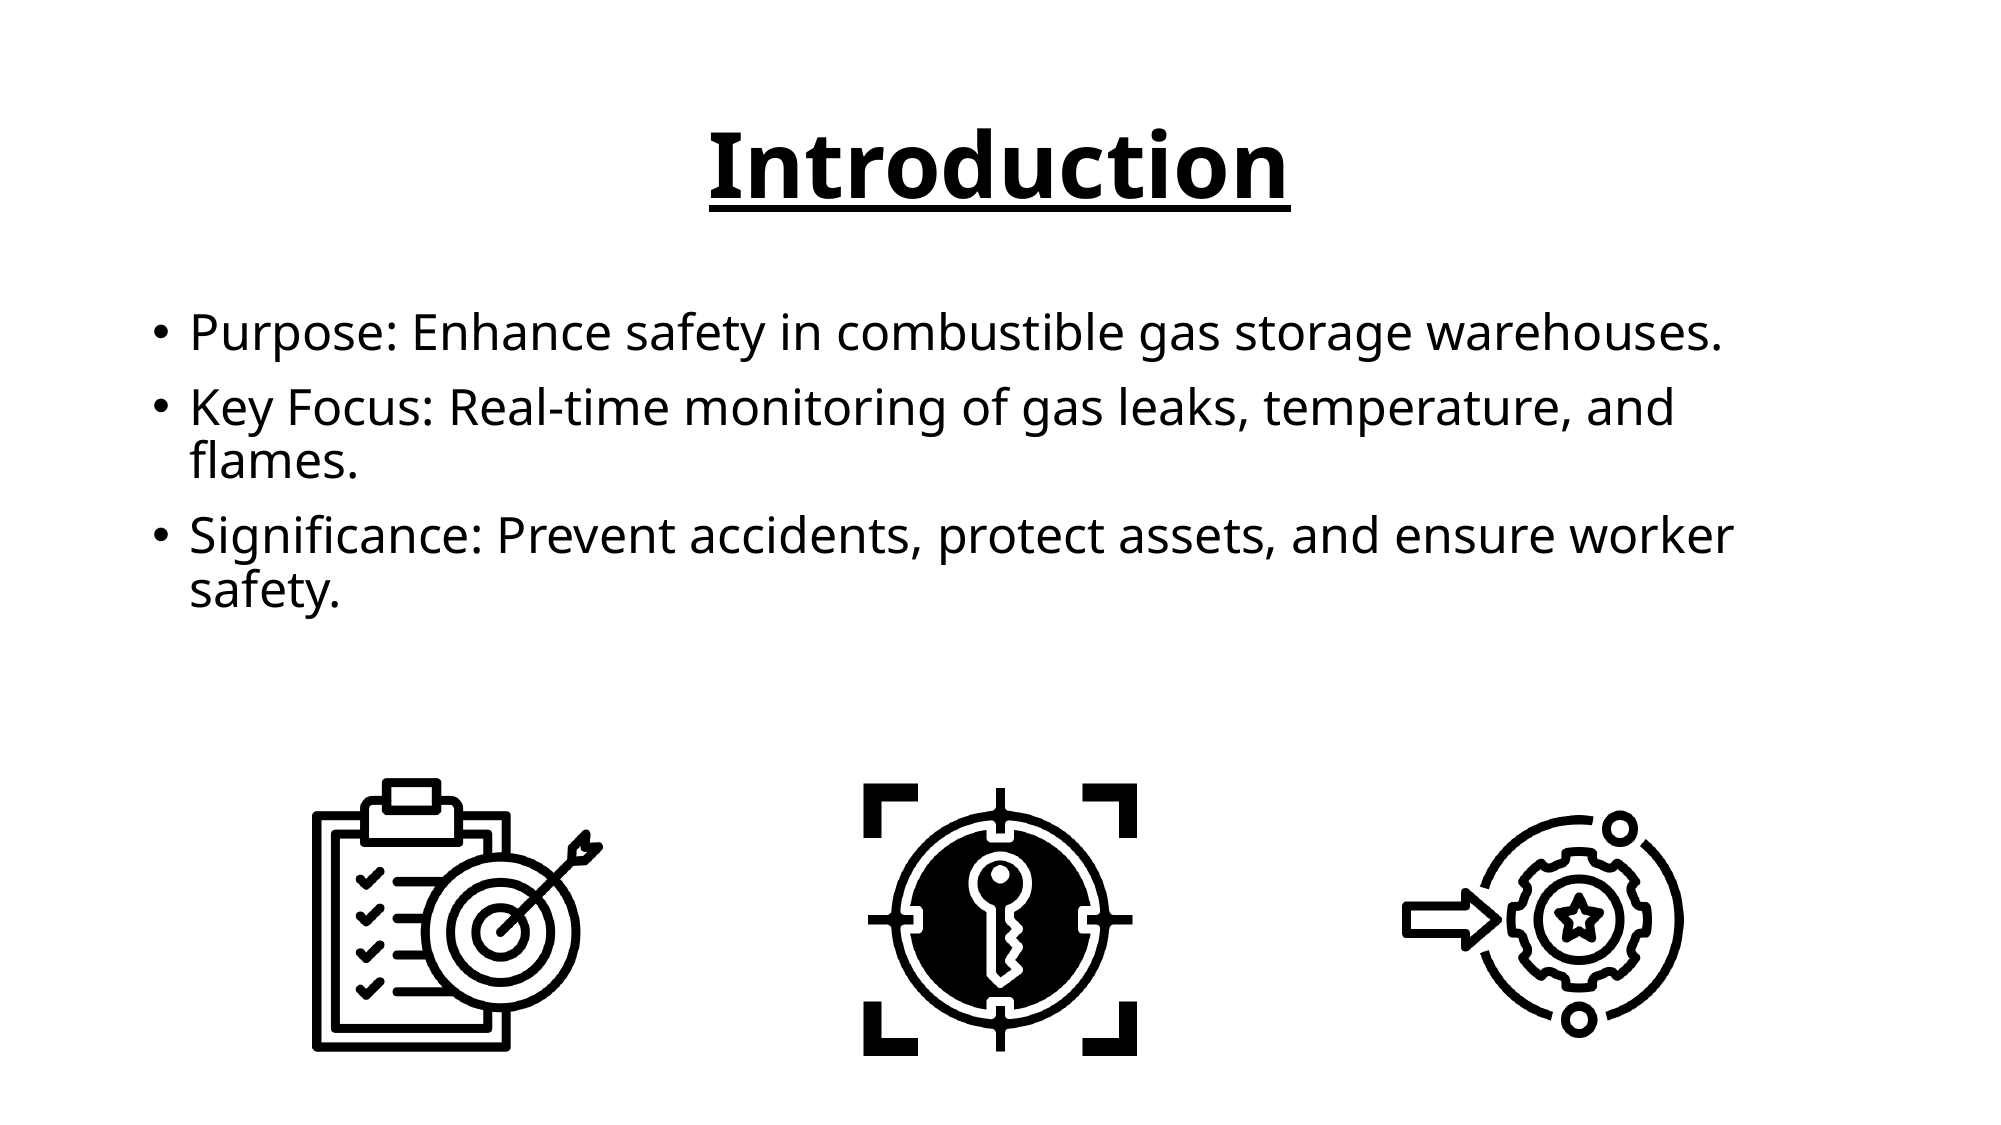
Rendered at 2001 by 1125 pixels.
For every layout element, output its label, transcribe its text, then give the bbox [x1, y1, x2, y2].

picture [854, 774, 1146, 1066]
title Introduction [137, 59, 1863, 278]
picture [1396, 774, 1688, 1066]
list Purpose: Enhance safety in combustible gas storage warehouses. Key Focus: Real-time monitoring of gas leaks, temperature, and flames. Significance: Prevent accidents, protect assets, and ensure worker safety. [137, 299, 1863, 1014]
picture [311, 768, 604, 1060]
